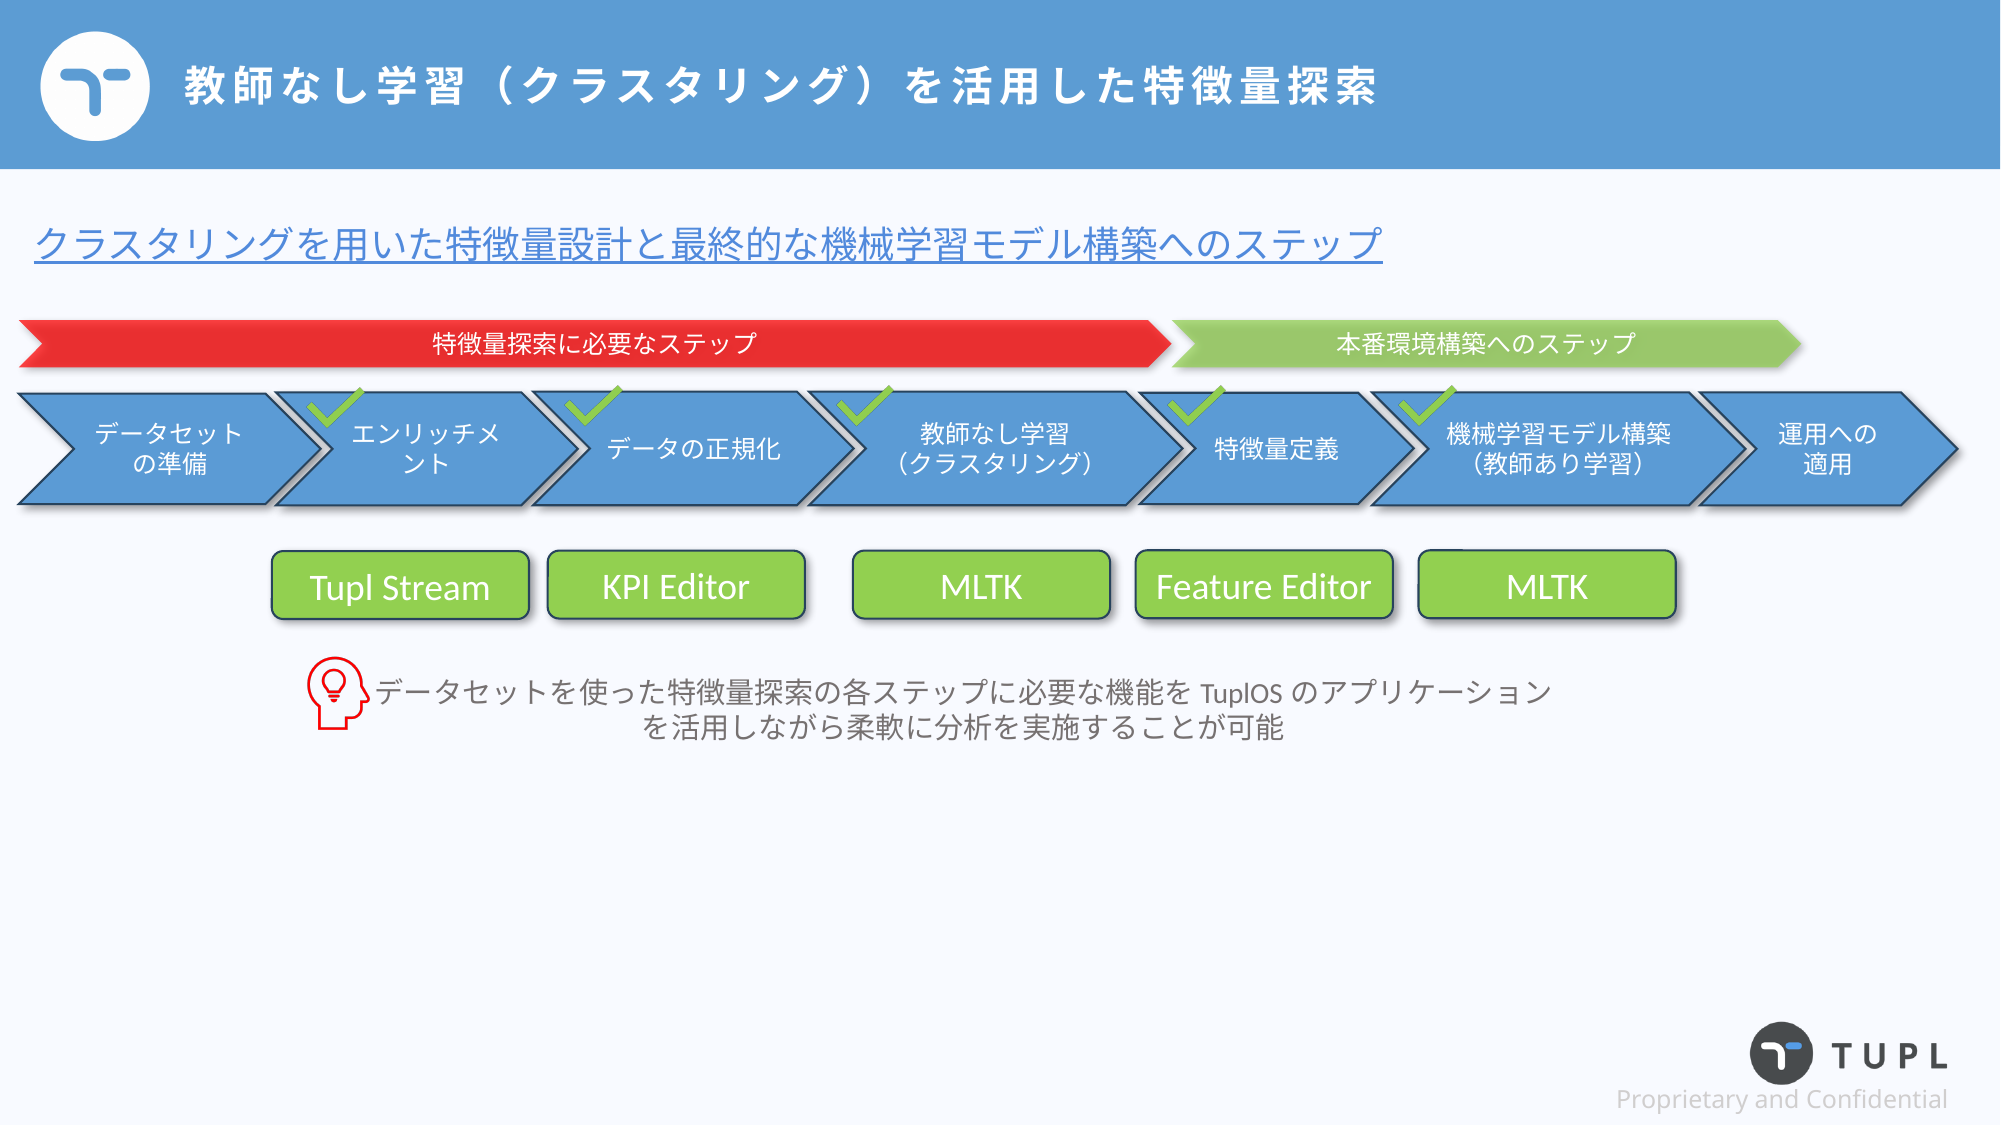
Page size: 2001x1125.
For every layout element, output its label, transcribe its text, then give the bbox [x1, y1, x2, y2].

picture [1166, 375, 1227, 436]
text_box データセットの準備 [16, 392, 322, 506]
text_box MLTK [851, 549, 1112, 620]
text_box KPI Editor [546, 549, 806, 620]
text_box 運用への適用 [1697, 391, 1959, 507]
text_box データの正規化 [530, 390, 856, 507]
picture [1714, 953, 1982, 1125]
text_box MLTK [1417, 549, 1677, 620]
text_box Tupl Stream [270, 550, 531, 621]
text_box 本番環境構築へのステップ [1169, 319, 1803, 369]
picture [563, 375, 624, 436]
picture [13, 11, 177, 161]
picture [834, 375, 895, 436]
text_box Feature Editor [1134, 549, 1394, 620]
text_box データセットを使った特徴量探索の各ステップに必要な機能をTuplOSのアプリケーションを活用しながら柔軟に分析を実施することが可能 [357, 666, 1570, 752]
text_box 特徴量探索に必要なステップ [16, 319, 1174, 369]
text_box 特徴量定義 [1137, 391, 1416, 506]
text_box 教師なし学習 （クラスタリング） [806, 390, 1184, 507]
text_box 機械学習モデル構築 （教師あり学習） [1369, 391, 1747, 507]
title 教師なし学習（クラスタリング）を活用した特徴量探索 [169, 51, 1940, 175]
text_box エンリッチメント [273, 391, 580, 507]
picture [1397, 375, 1458, 436]
picture [295, 652, 382, 738]
picture [305, 377, 366, 438]
text_box クラスタリングを用いた特徴量設計と最終的な機械学習モデル構築へのステップ [18, 213, 1445, 274]
